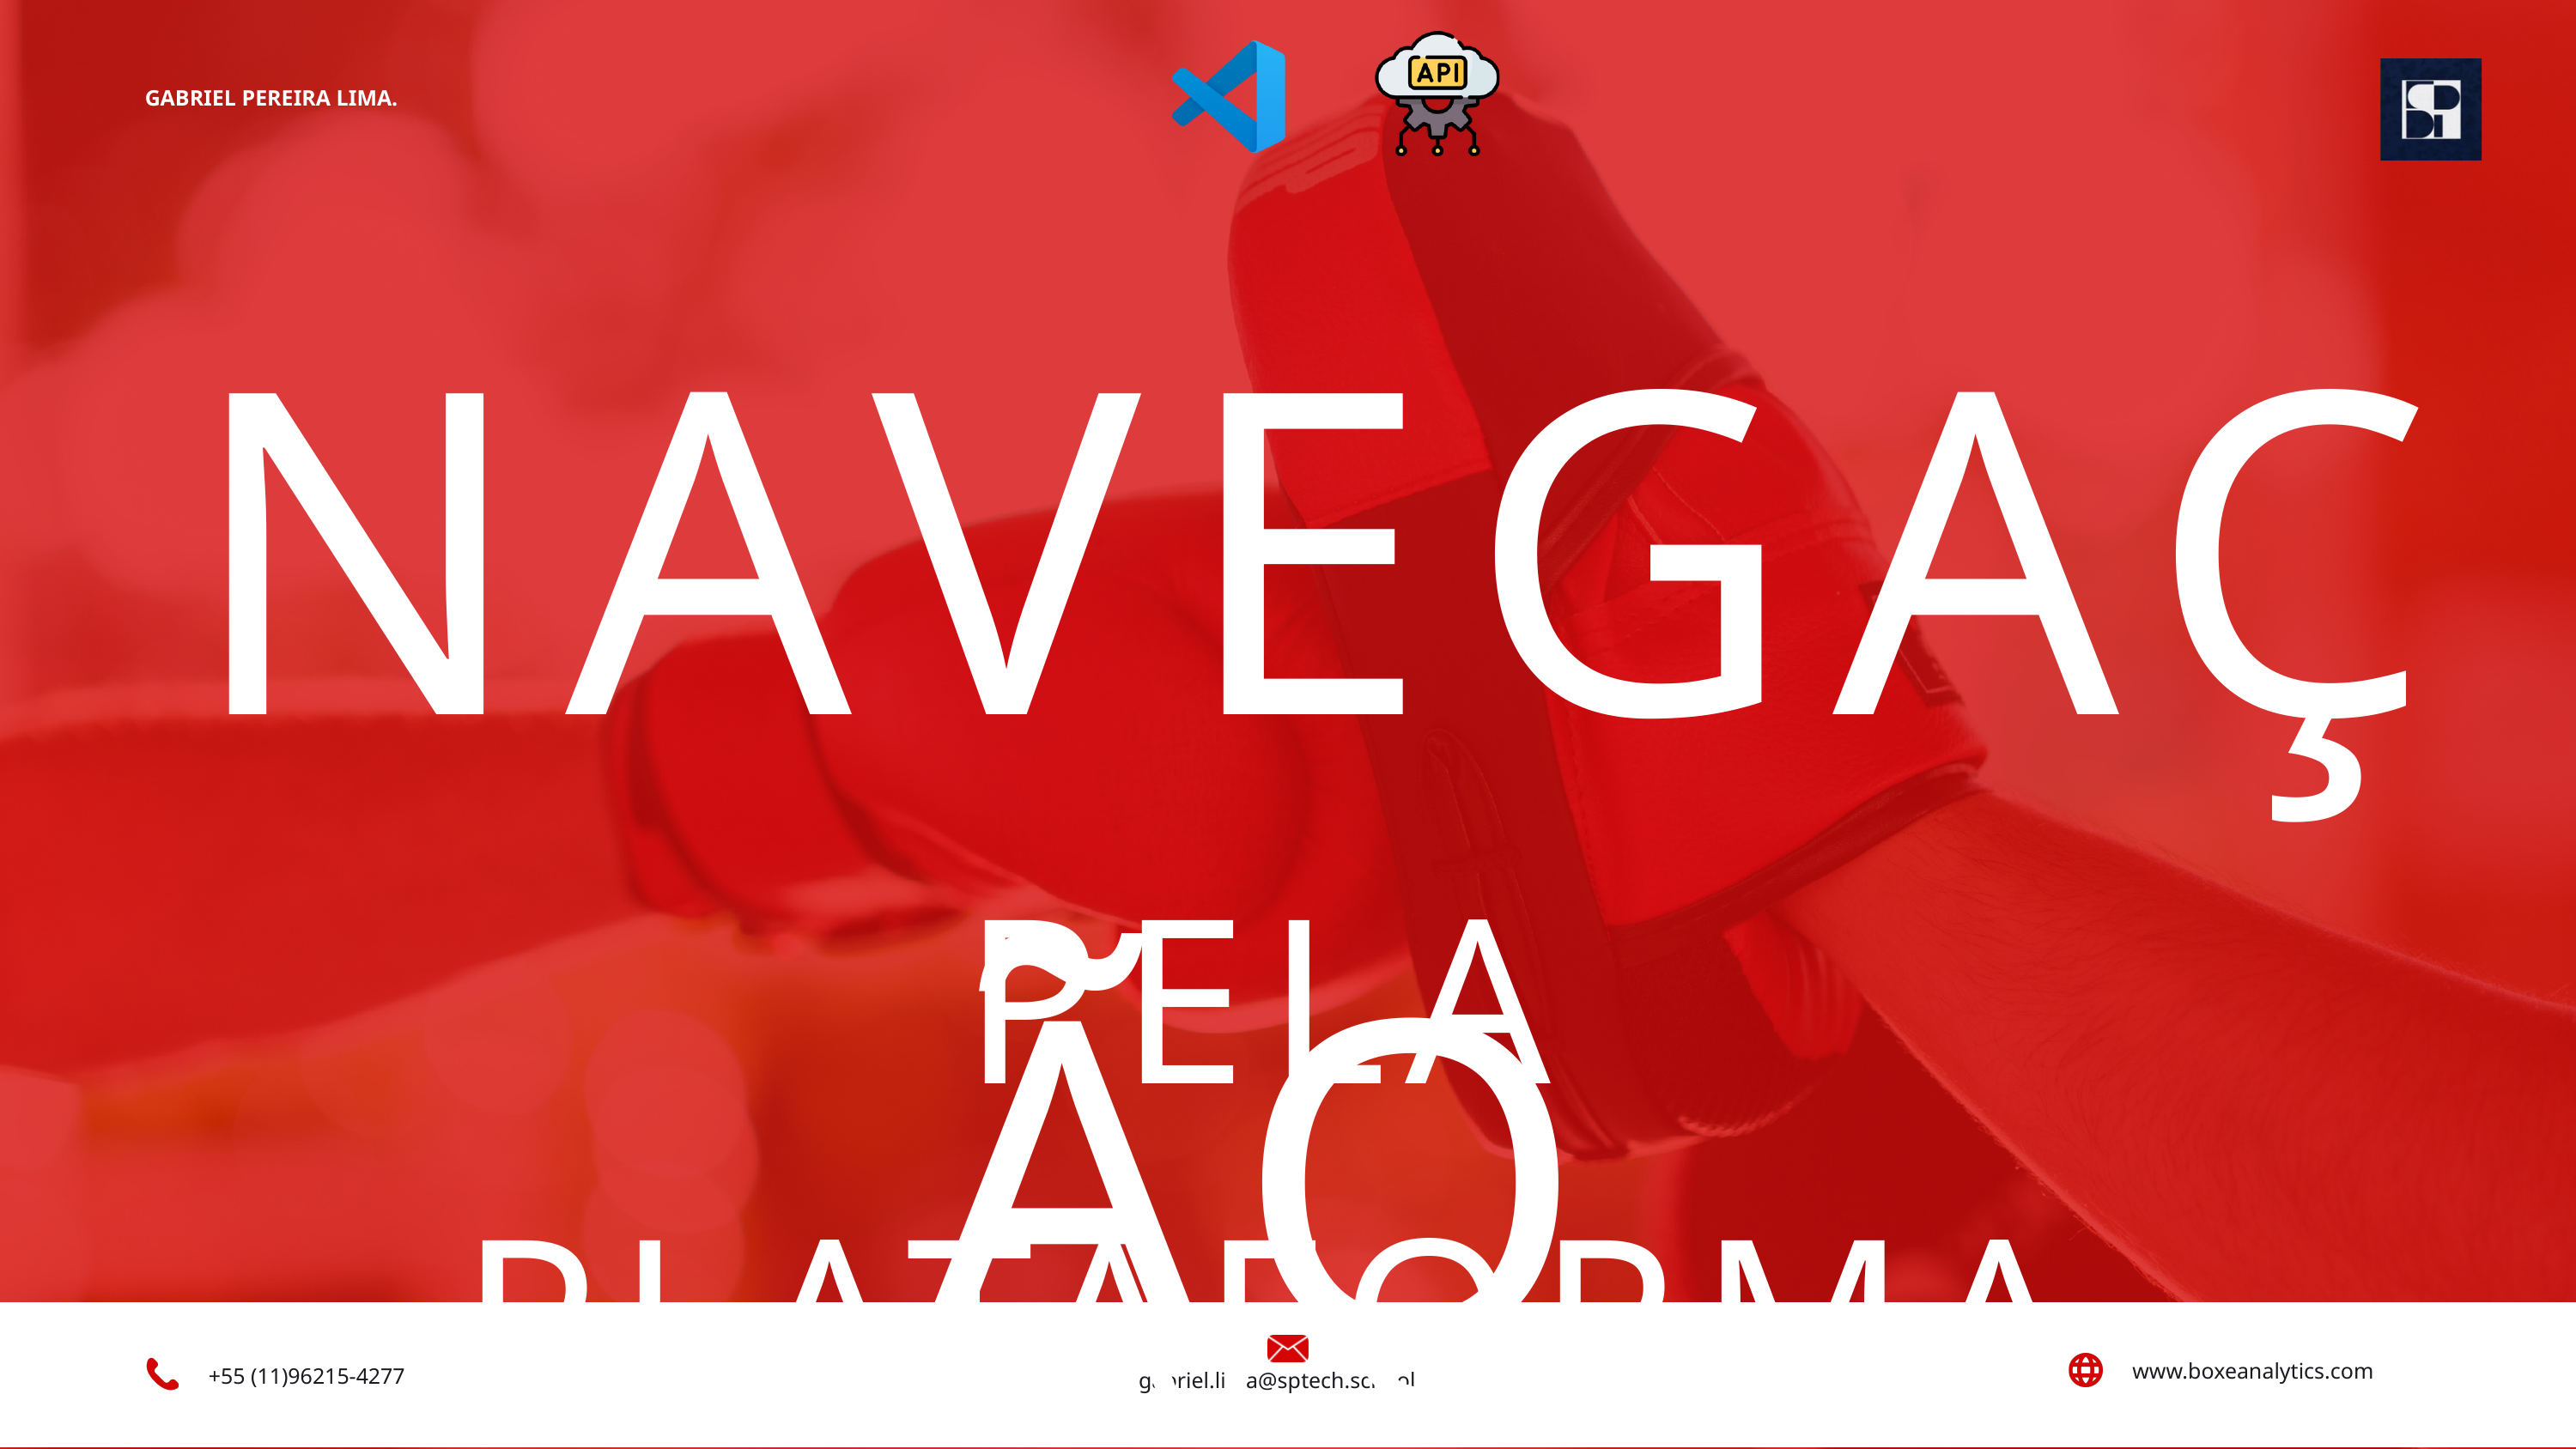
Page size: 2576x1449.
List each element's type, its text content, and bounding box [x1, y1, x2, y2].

text_box [1375, 31, 1500, 156]
text_box NAVEGAÇÃO [144, 174, 2516, 1301]
text_box [0, 0, 2576, 1301]
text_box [0, 1301, 2576, 1447]
text_box [1169, 37, 1289, 157]
text_box [2380, 58, 2482, 161]
text_box GABRIEL PEREIRA LIMA. [144, 80, 409, 111]
text_box PELA PLATAFORMA [296, 809, 2239, 1301]
